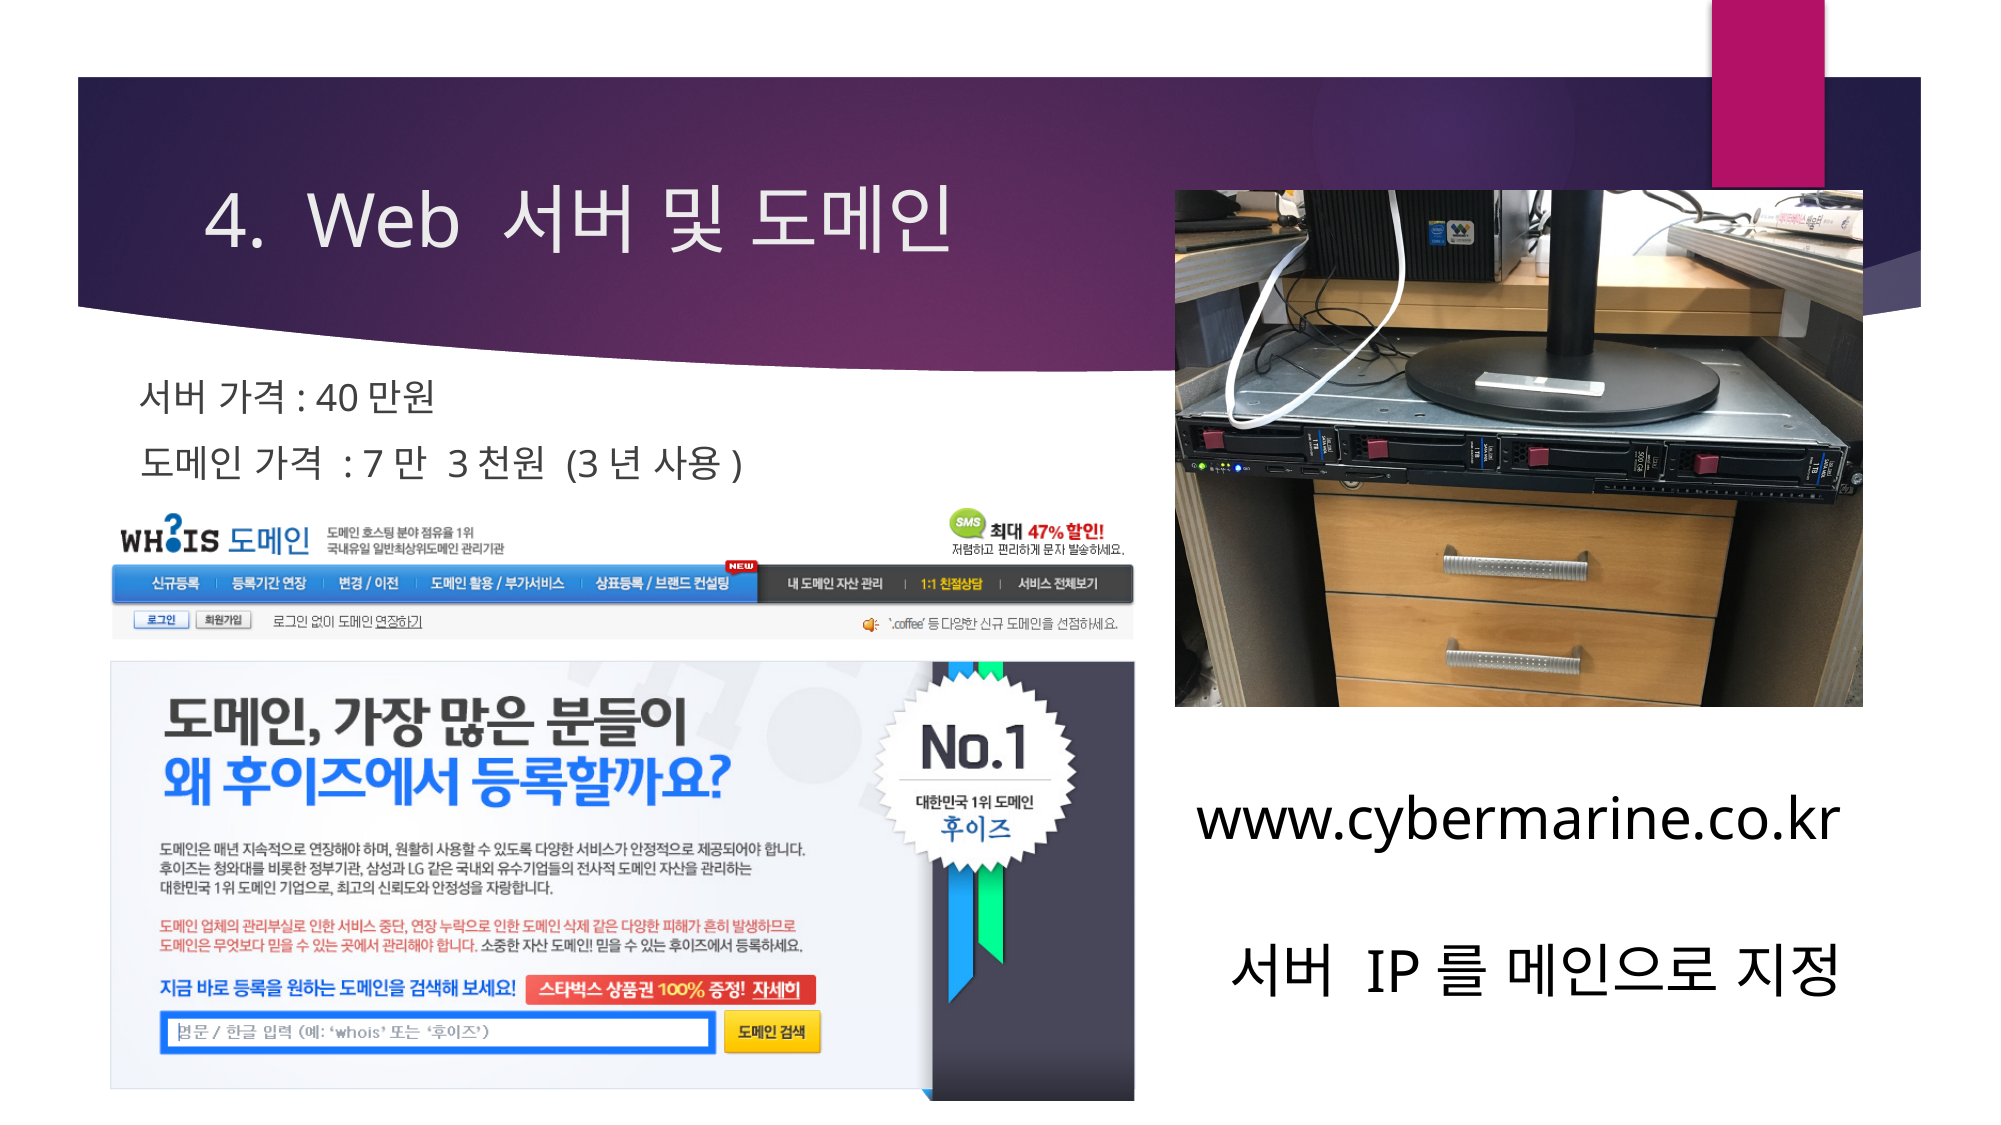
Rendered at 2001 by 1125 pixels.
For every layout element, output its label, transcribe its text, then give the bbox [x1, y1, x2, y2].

title 4. Web 서버 및 도메인 [189, 159, 1627, 276]
picture [1174, 190, 1863, 707]
text_box 서버 IP를 메인으로 지정 [1214, 926, 1858, 1012]
text_box www.cybermarine.co.kr [1181, 773, 1856, 859]
list 서버 가격: 40만원 도메인 가격 : 7만 3천원 (3년 사용) [106, 366, 1554, 927]
picture [105, 493, 1144, 1102]
